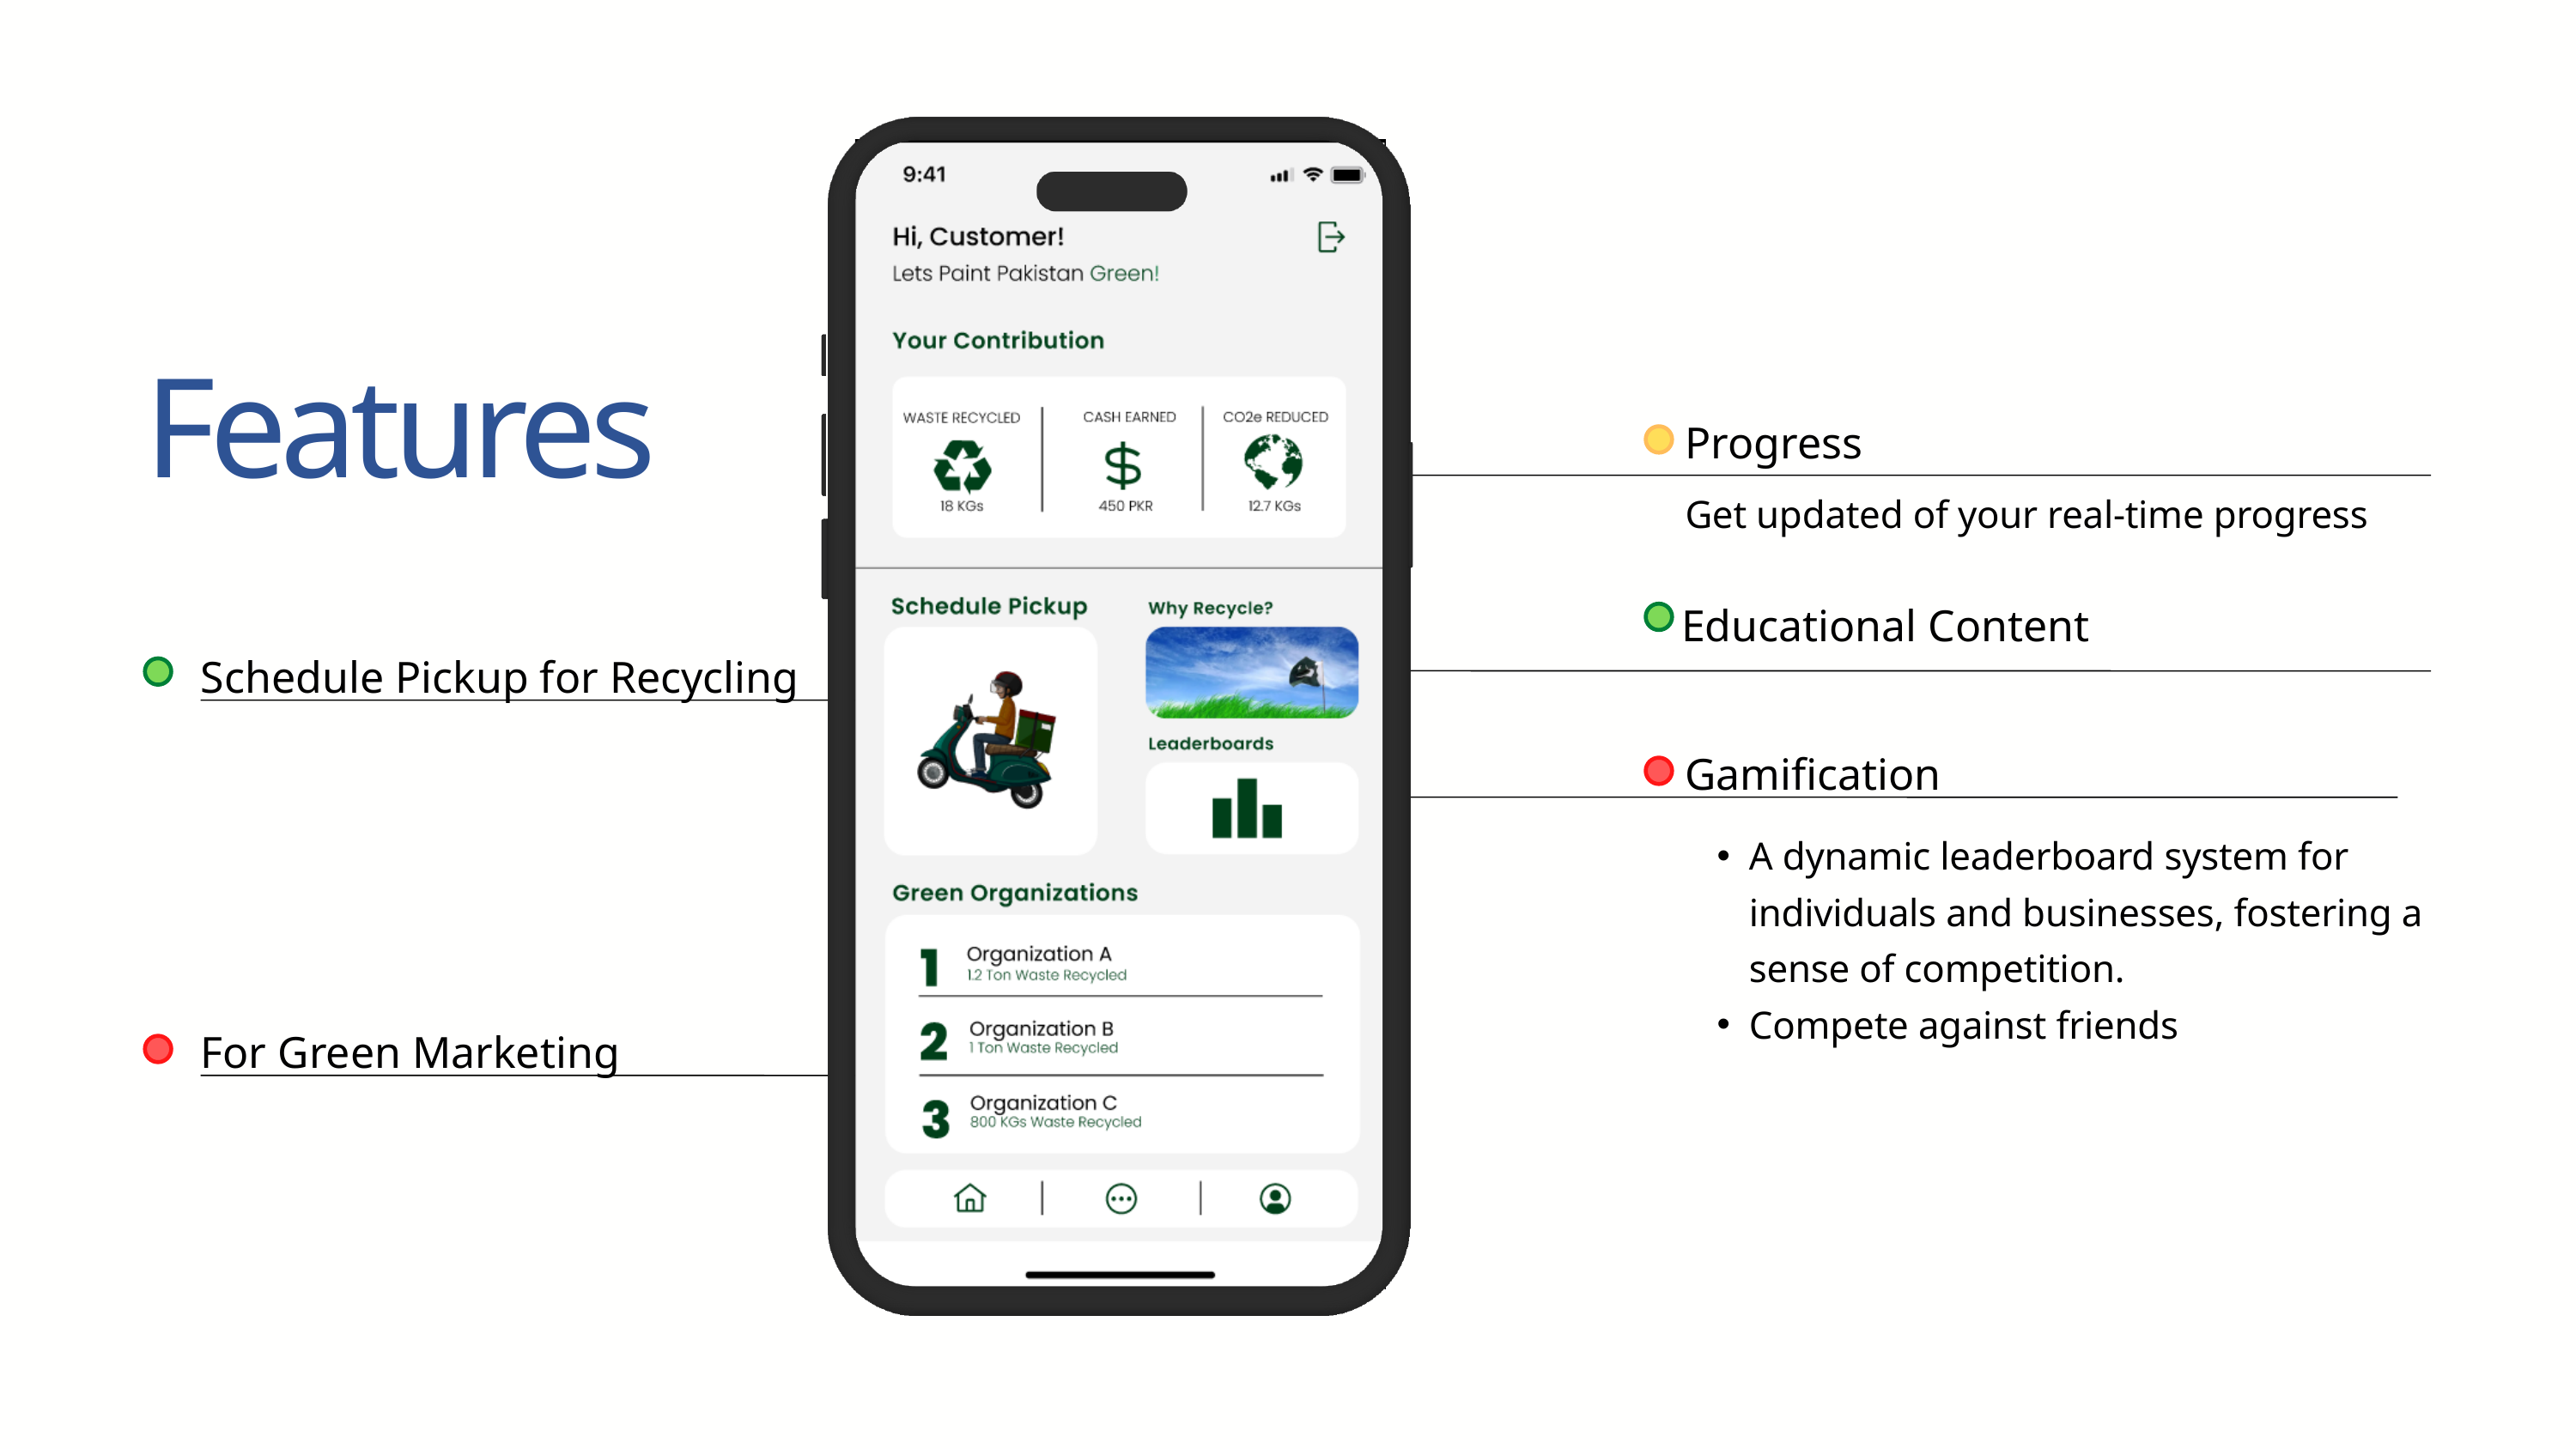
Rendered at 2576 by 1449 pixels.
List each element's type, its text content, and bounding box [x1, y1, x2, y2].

text_box Get updated of your real-time progress [1685, 479, 2394, 537]
text_box [821, 114, 1413, 1316]
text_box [144, 658, 172, 685]
text_box A dynamic leaderboard system for individuals and businesses, fostering a sense of competition. Compete against friends [1685, 821, 2485, 1103]
text_box Schedule Pickup for Recycling [200, 637, 821, 700]
text_box For Green Marketing [200, 1012, 821, 1075]
text_box Progress [1685, 403, 2398, 468]
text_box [144, 1035, 172, 1063]
text_box Features [144, 367, 821, 506]
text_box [1645, 603, 1673, 631]
text_box Gamification [1685, 734, 2398, 799]
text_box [1645, 757, 1673, 785]
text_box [1645, 426, 1673, 453]
text_box Educational Content [1681, 585, 2394, 651]
